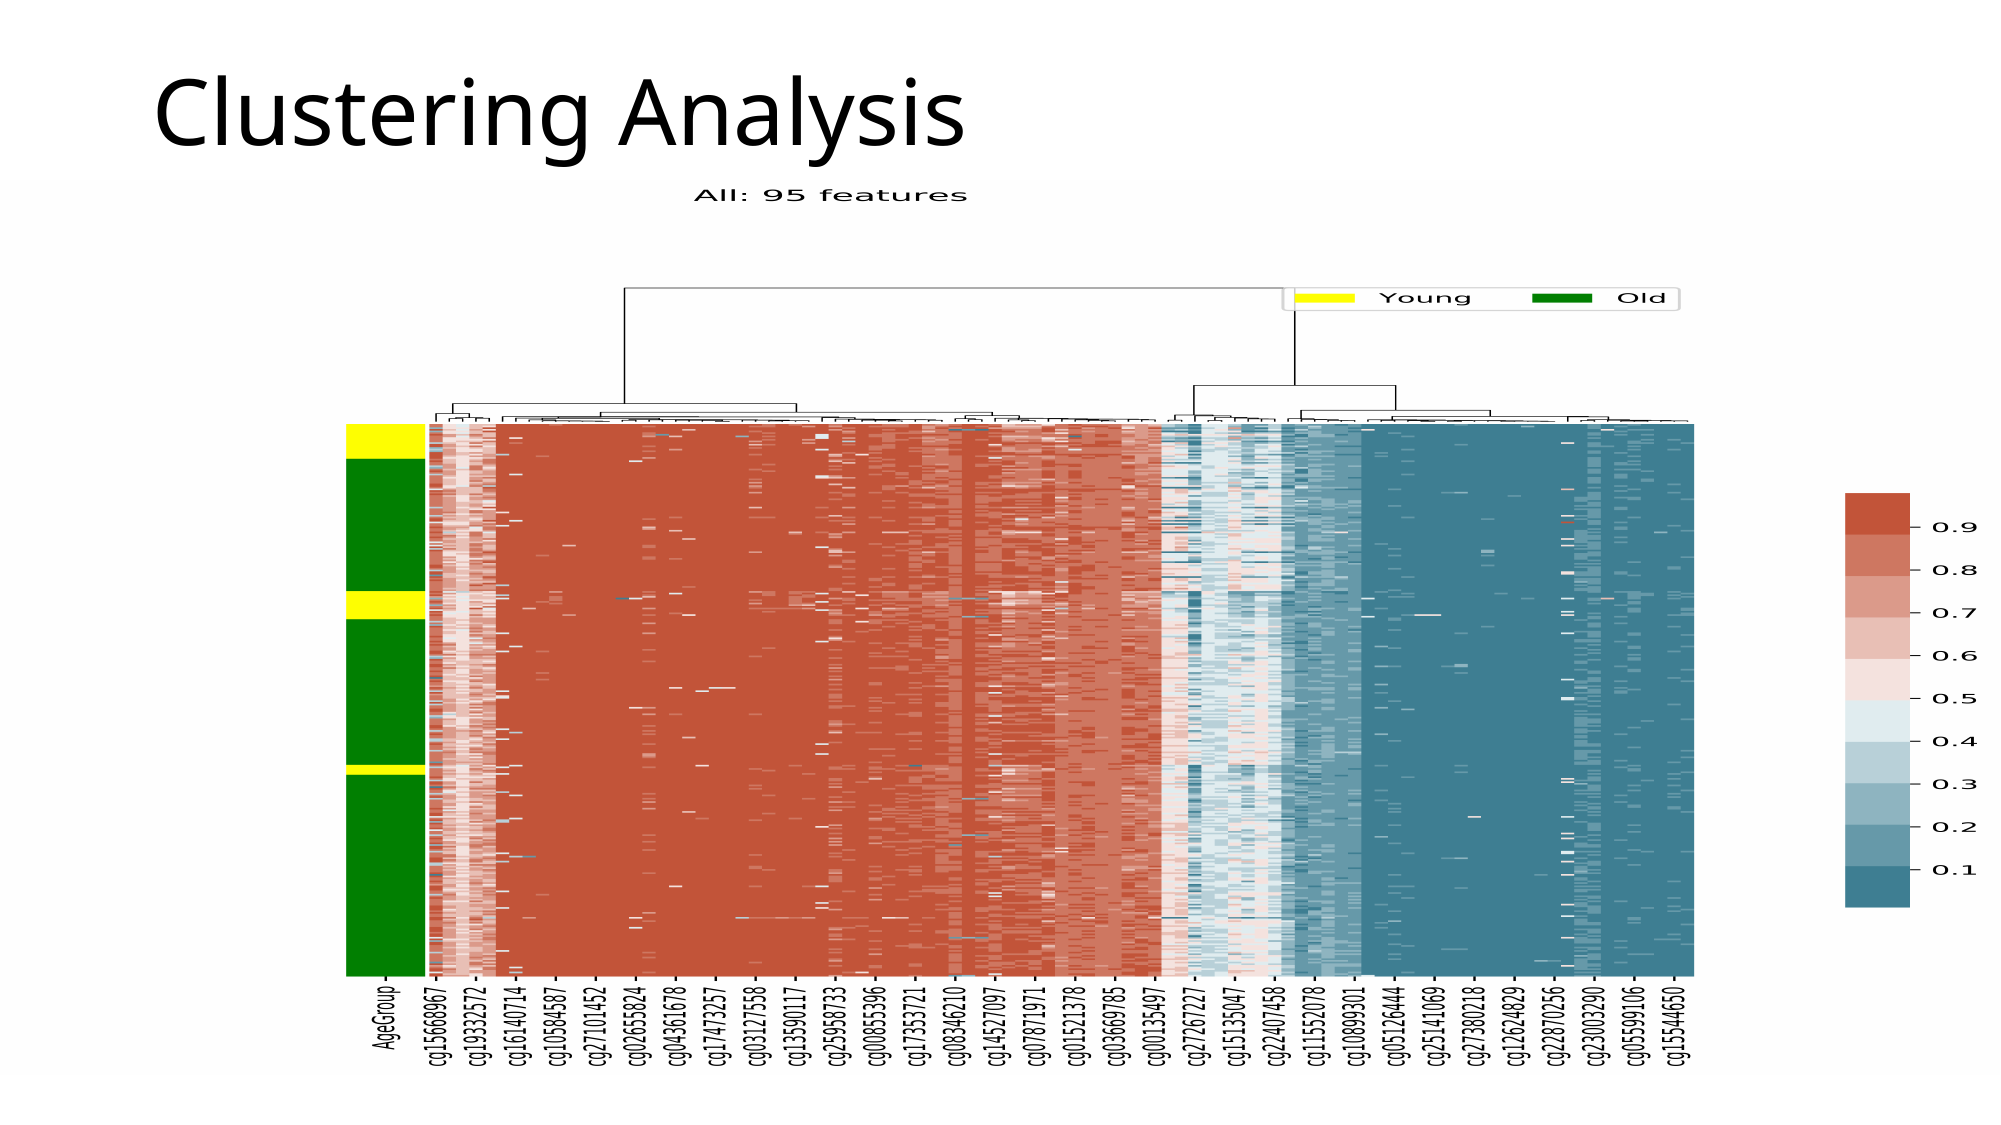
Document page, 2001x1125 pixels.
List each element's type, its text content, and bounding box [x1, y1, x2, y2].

title Clustering Analysis [137, 7, 1863, 180]
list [0, 180, 2000, 1075]
